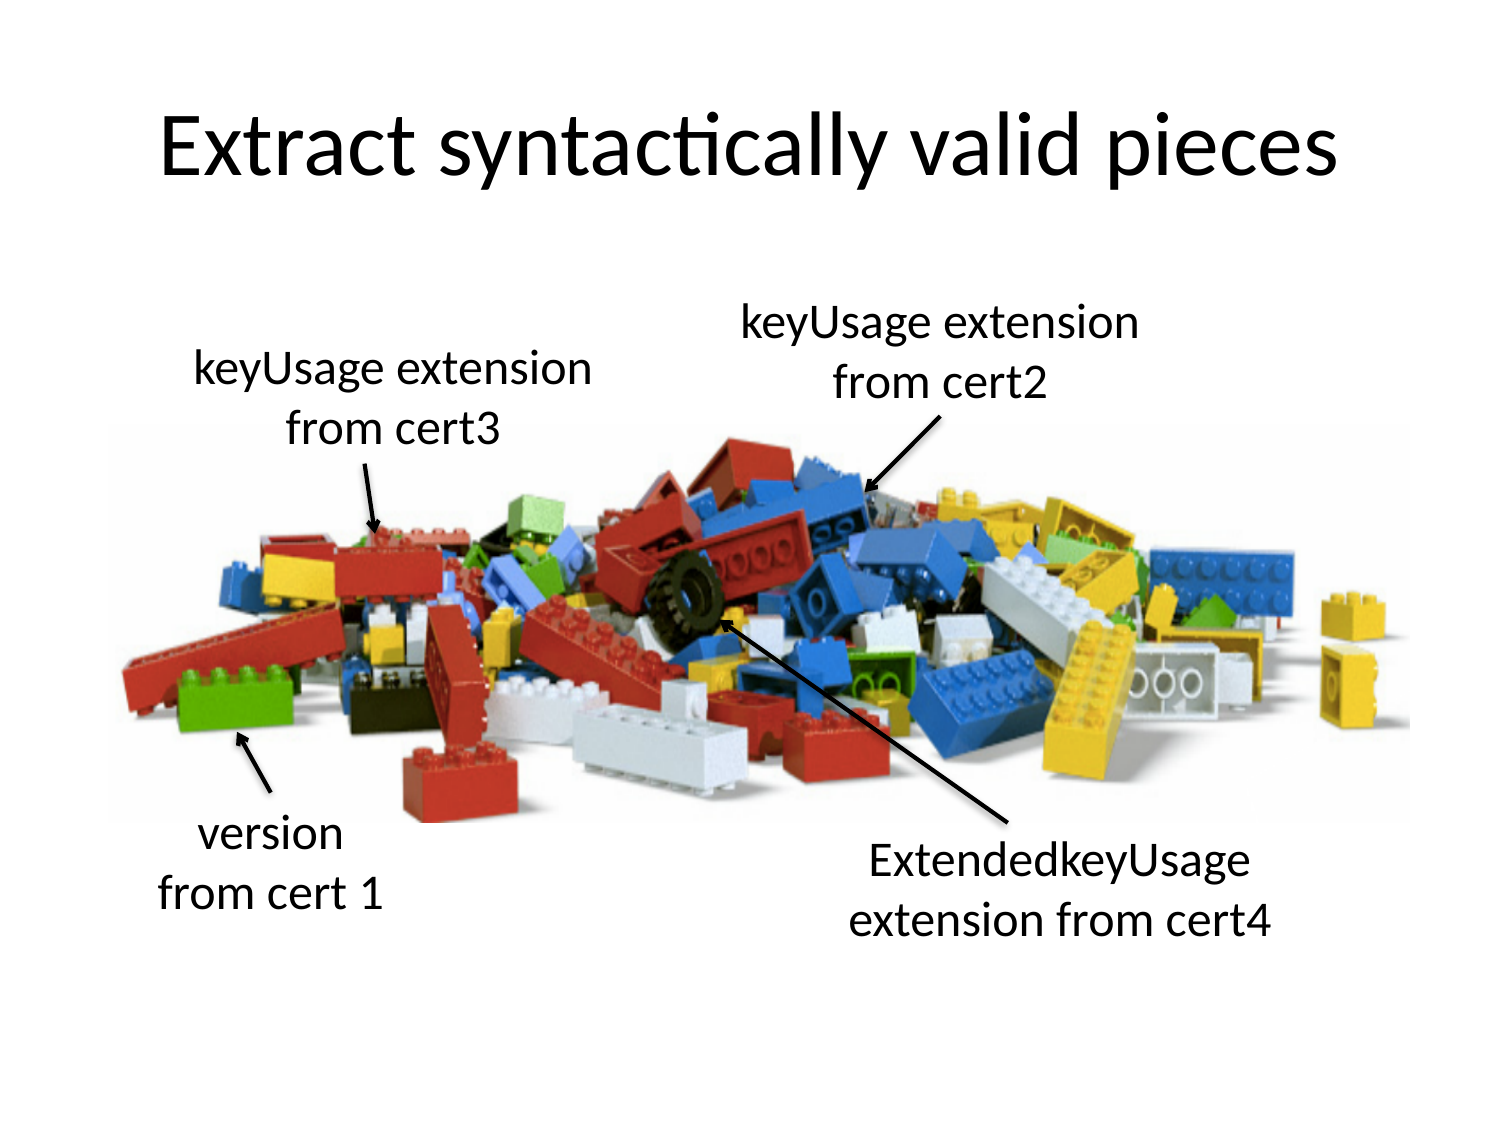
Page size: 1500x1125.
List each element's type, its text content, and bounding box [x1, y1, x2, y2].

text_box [718, 619, 1008, 824]
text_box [364, 463, 376, 535]
text_box keyUsage extension from cert2 [719, 281, 1162, 417]
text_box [236, 731, 272, 793]
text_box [864, 417, 941, 493]
text_box version from cert 1 [140, 830, 401, 928]
text_box ExtendedkeyUsage extension from cert4 [825, 830, 1295, 954]
title Extract syntactically valid pieces [75, 45, 1425, 233]
picture [108, 424, 1410, 824]
text_box keyUsage extension from cert3 [158, 327, 628, 423]
